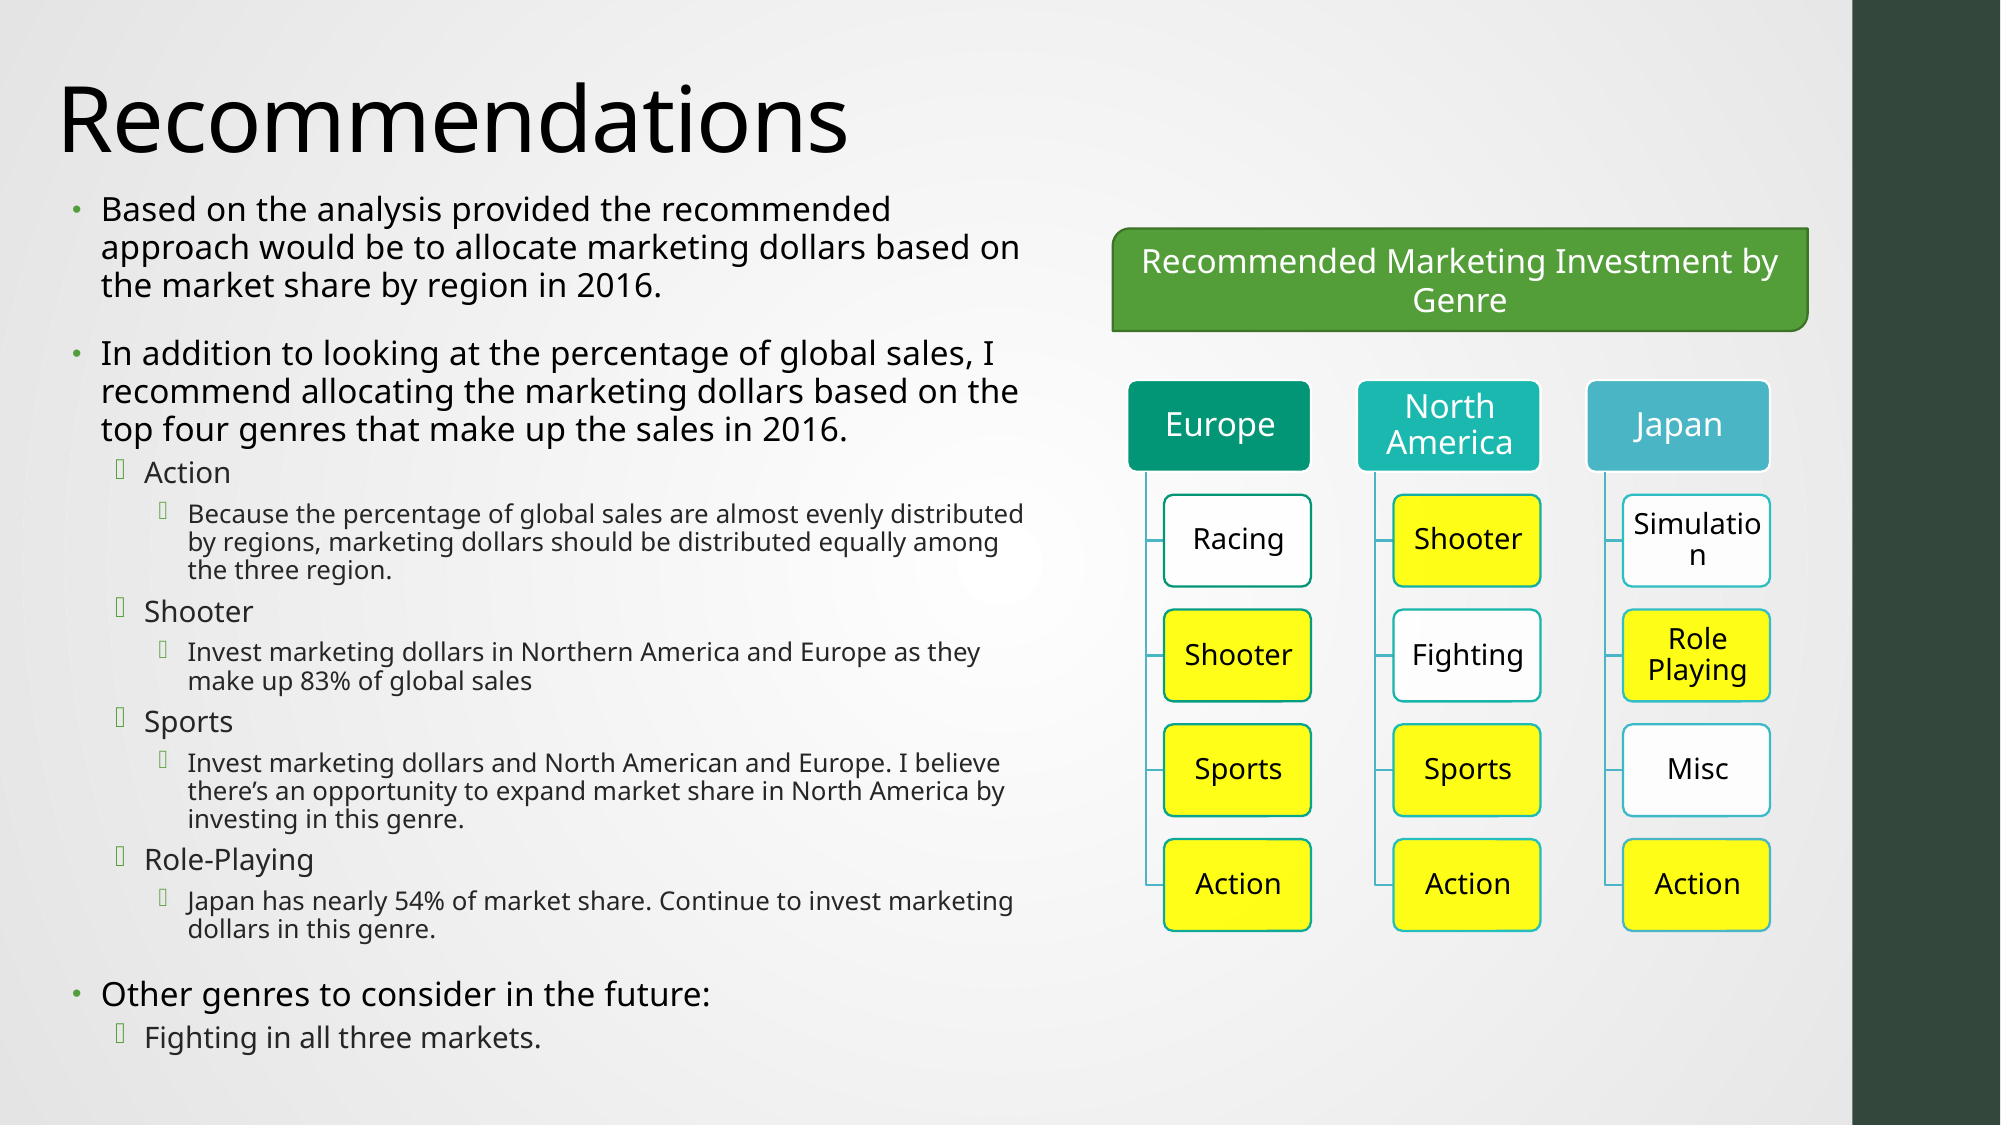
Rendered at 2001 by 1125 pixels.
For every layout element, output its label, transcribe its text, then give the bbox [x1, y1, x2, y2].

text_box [805, 379, 2000, 932]
list Based on the analysis provided the recommended approach would be to allocate marketing dollars based on the market share by region in 2016. In addition to looking at the percentage of global sales, I recommend allocating the marketing dollars based on the top four genres that make up the sales in 2016. Action Because the percentage of global sales are almost evenly distributed by regions, marketing dollars should be distributed equally among the three region. Shooter Invest marketing dollars in Northern America and Europe as they make up 83% of global sales Sports Invest marketing dollars and North American and Europe. I believe there’s an opportunity to expand market share in North America by investing in this genre. Role-Playing Japan has nearly 54% of market share. Continue to invest marketing dollars in this genre. Other genres to consider in the future: Fighting in all three markets. [57, 183, 1061, 1069]
text_box Recommended Marketing Investment by Genre [1111, 227, 1809, 333]
title Recommendations [41, 21, 1686, 180]
